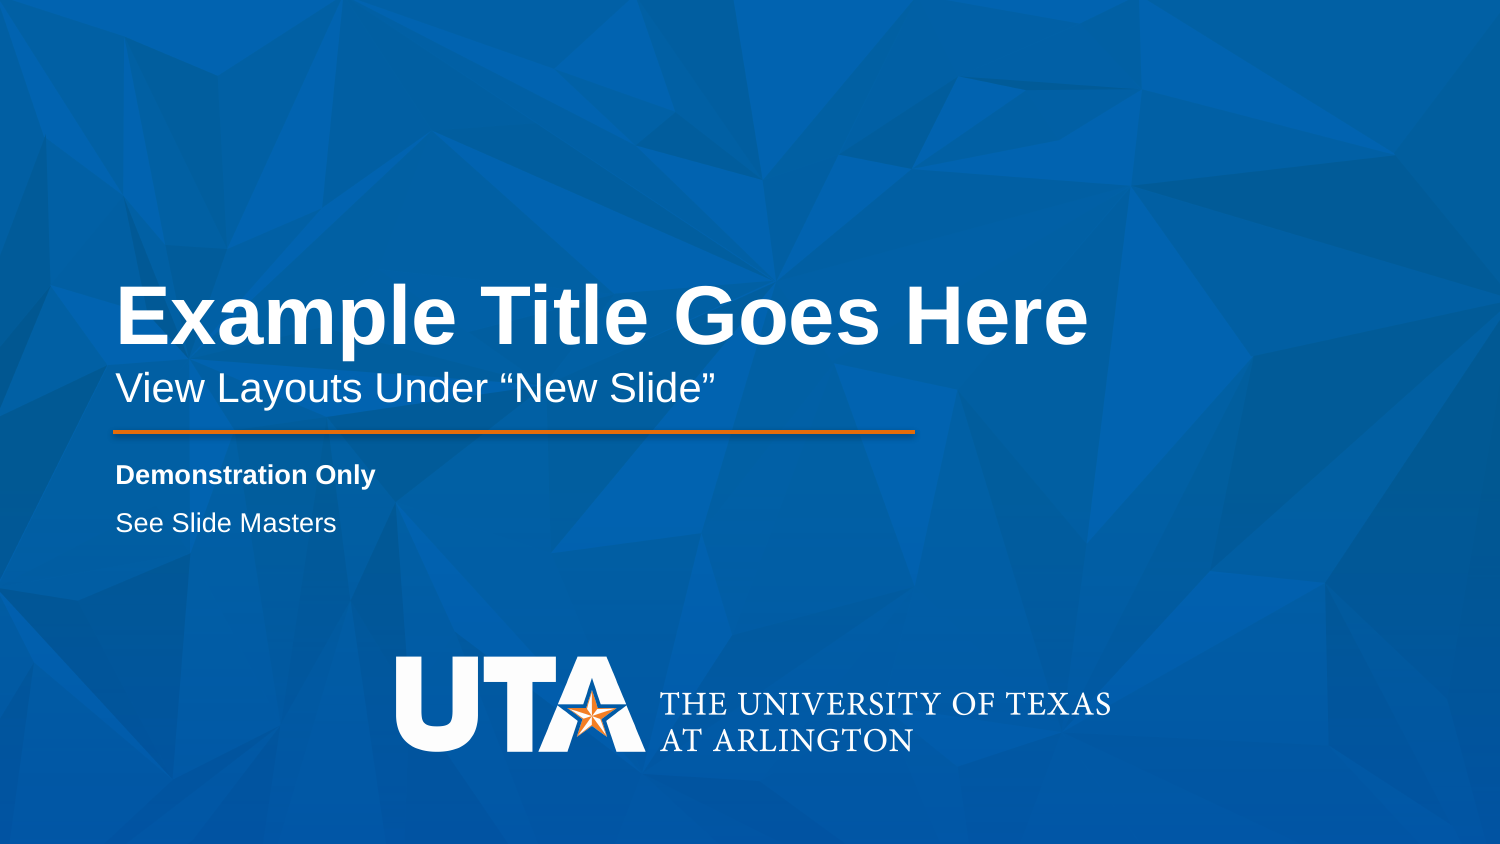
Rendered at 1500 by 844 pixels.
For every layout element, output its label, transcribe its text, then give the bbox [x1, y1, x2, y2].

picture [0, 0, 1500, 844]
title Example Title Goes Here [100, 240, 1451, 352]
list Demonstration Only [100, 449, 776, 498]
list View Layouts Under “New Slide” [100, 352, 1451, 424]
list See Slide Masters [100, 497, 484, 546]
